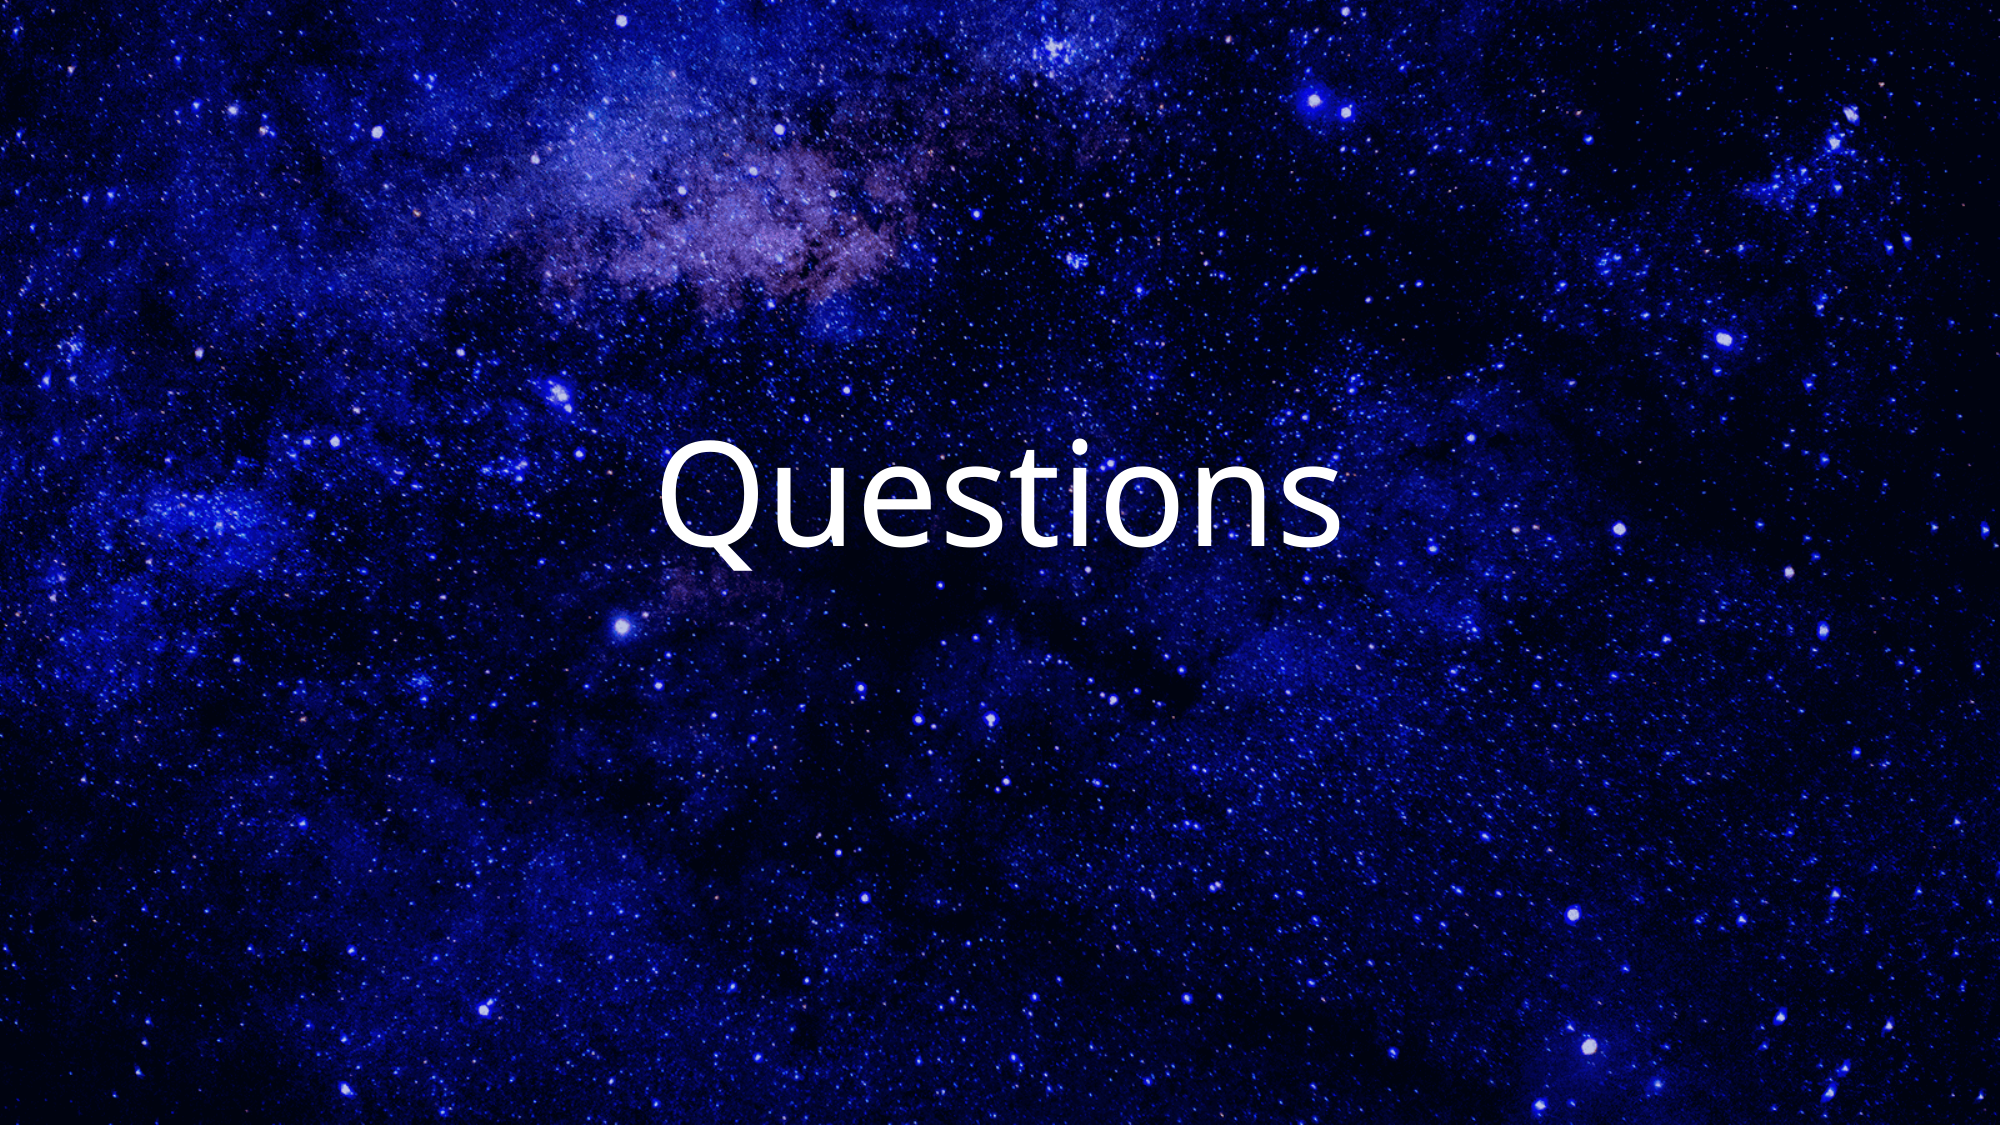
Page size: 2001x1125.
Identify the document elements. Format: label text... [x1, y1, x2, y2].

text_box Questions [638, 393, 1362, 584]
picture [0, 0, 2000, 1125]
